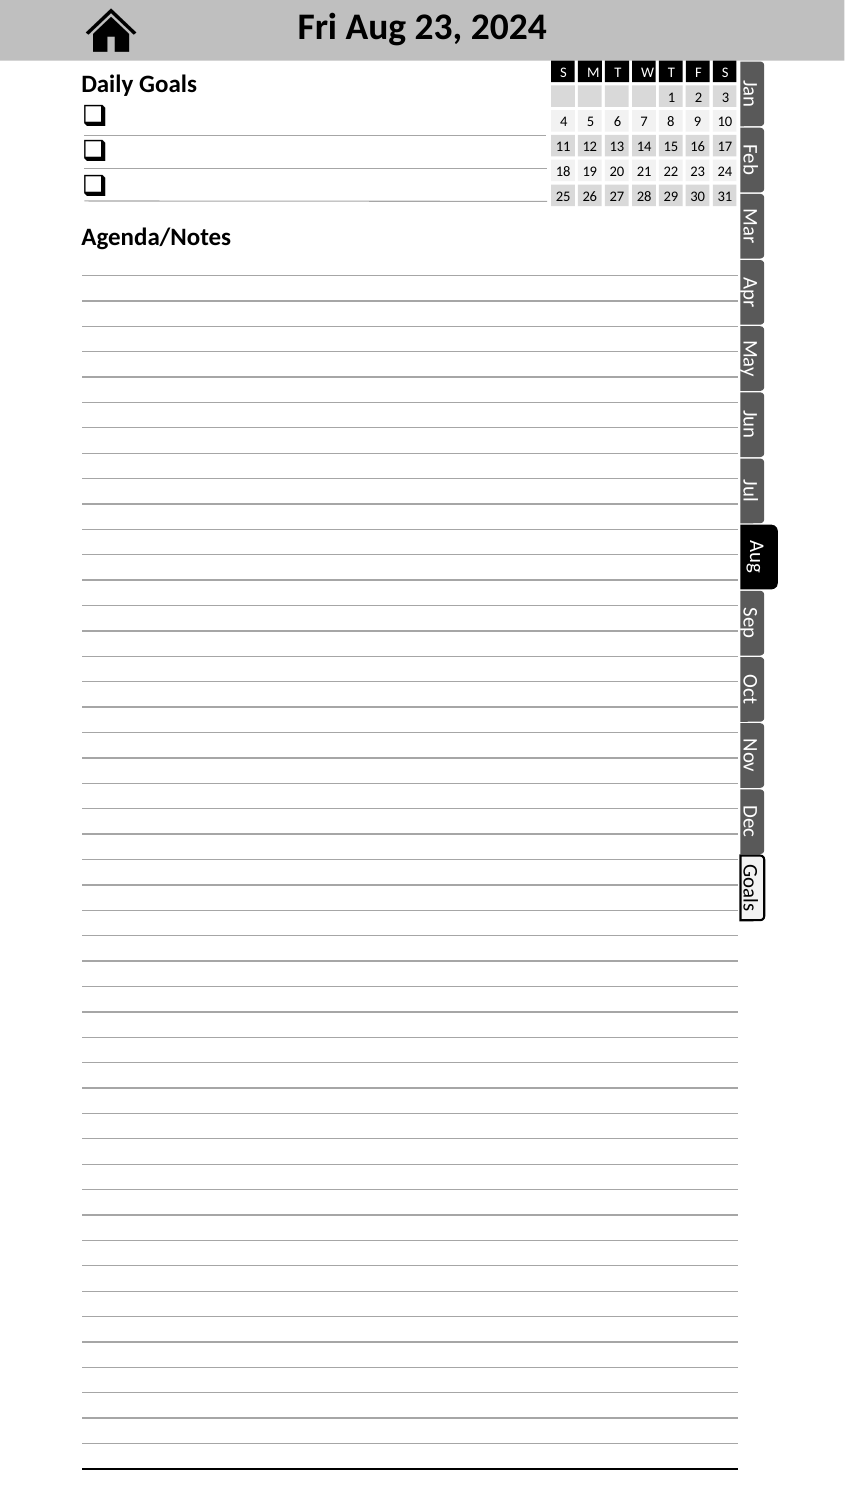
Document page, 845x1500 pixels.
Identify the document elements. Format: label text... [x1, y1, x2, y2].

list Fri Aug 23, 2024 [190, 0, 655, 61]
picture [82, 1, 140, 59]
